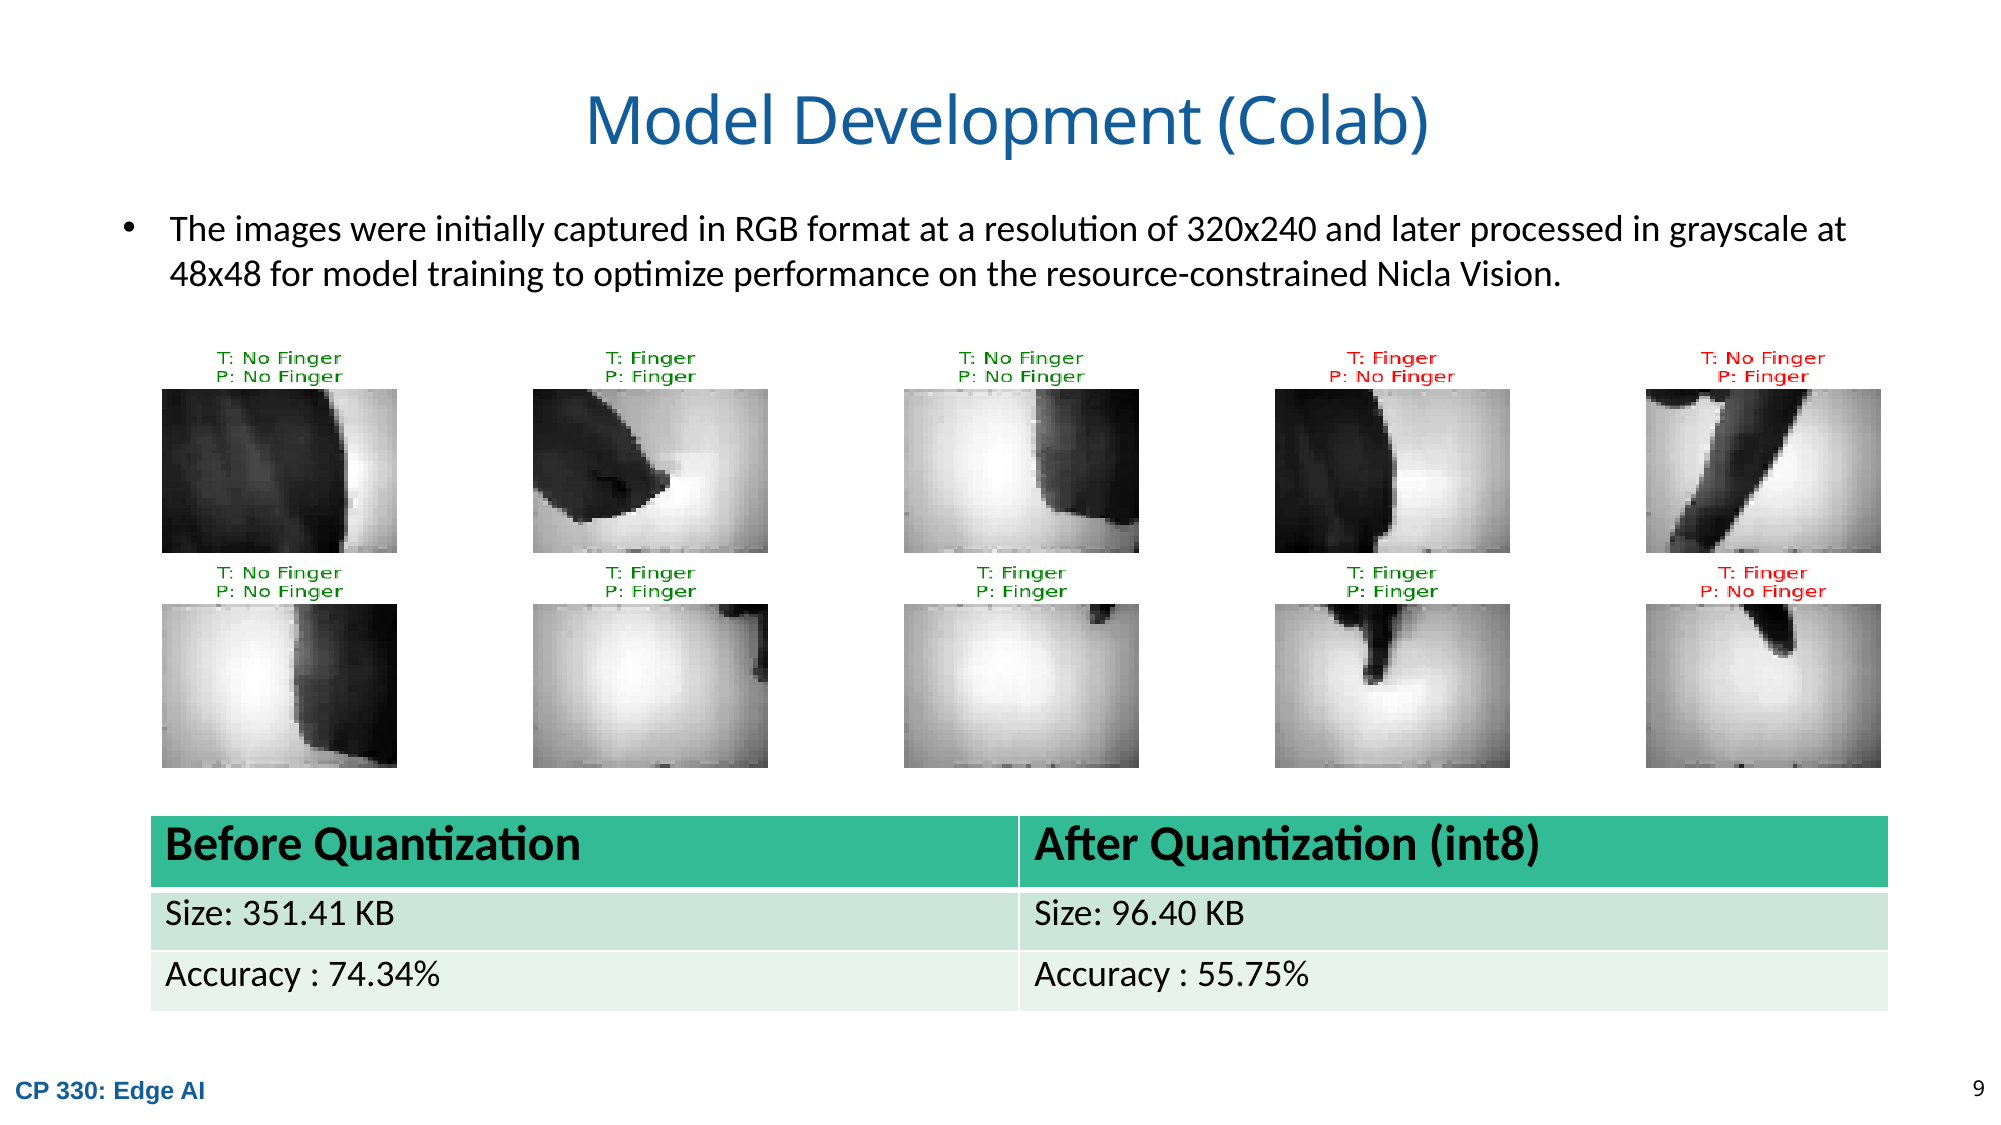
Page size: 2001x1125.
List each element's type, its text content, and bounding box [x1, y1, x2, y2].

table_header Before Quantization [151, 816, 1018, 887]
slide_number 9 [1784, 1059, 2000, 1120]
table_cell Size: 96.40 KB [1020, 893, 1888, 950]
slide_number CP 330: Edge AI [0, 1059, 406, 1120]
text_box The images were initially captured in RGB format at a resolution of 320x240 and later processed in grayscale at 48x48 for model training to optimize performance on the resource-constrained Nicla Vision. [107, 196, 1893, 437]
table_header After Quantization (int8) [1020, 816, 1888, 887]
table_cell Accuracy : 74.34% [151, 952, 1018, 1011]
title Model Development (Colab) [85, 2, 1929, 166]
table_cell Accuracy : 55.75% [1020, 952, 1888, 1011]
picture [149, 342, 1894, 777]
table_cell Size: 351.41 KB [151, 893, 1018, 950]
